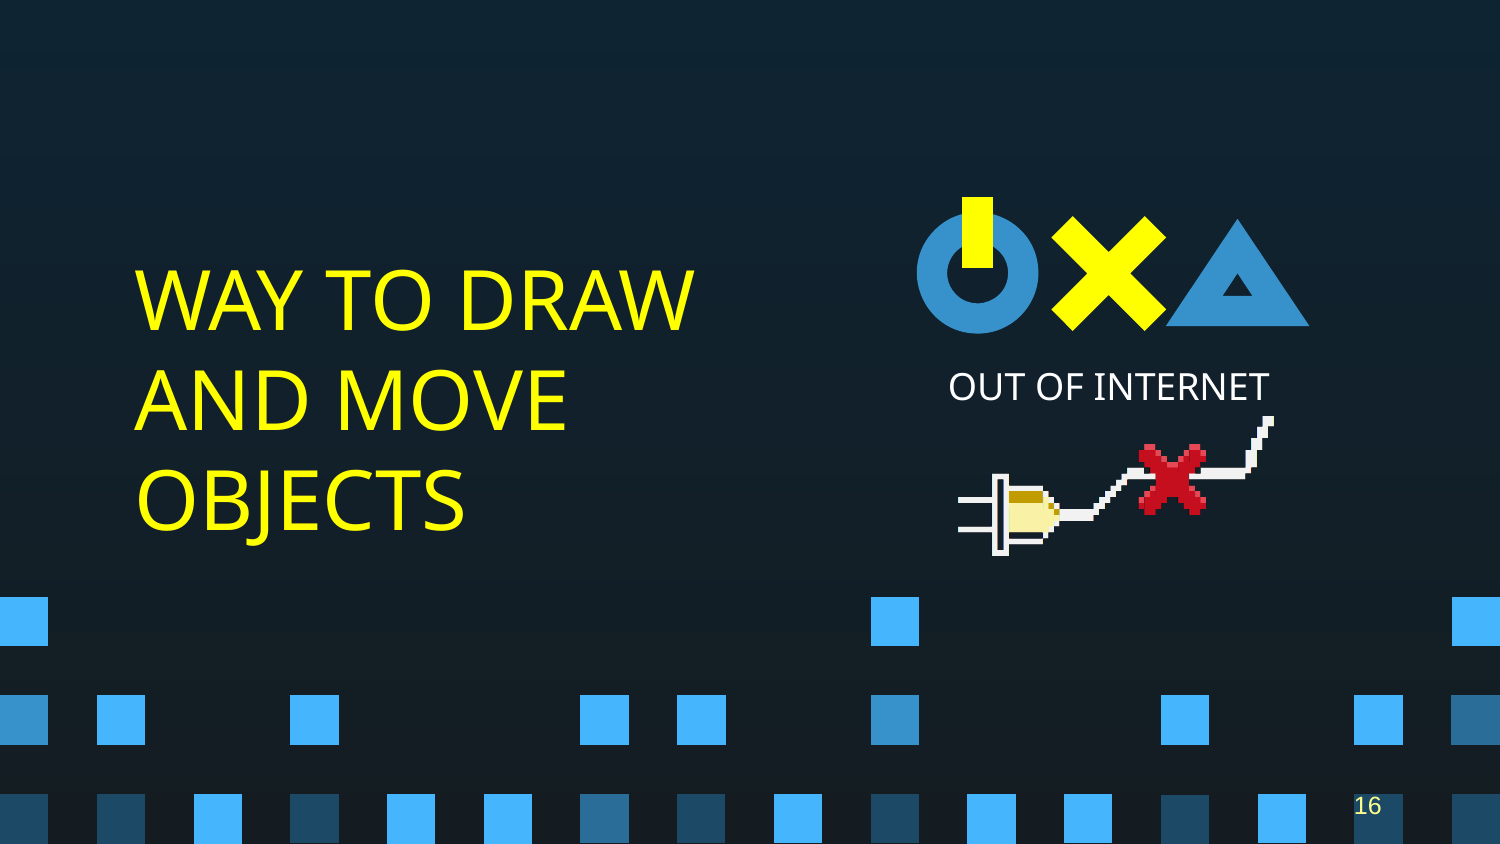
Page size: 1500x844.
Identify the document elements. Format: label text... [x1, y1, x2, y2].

slide_number 16 [1059, 782, 1397, 828]
text_box [1165, 218, 1310, 327]
text_box [1051, 216, 1167, 332]
text_box [916, 214, 1039, 334]
text_box [962, 196, 994, 268]
title WAY TO DRAW AND MOVE OBJECTS [119, 77, 852, 717]
title OUT OF INTERNET [931, 353, 1286, 416]
picture [931, 416, 1287, 570]
